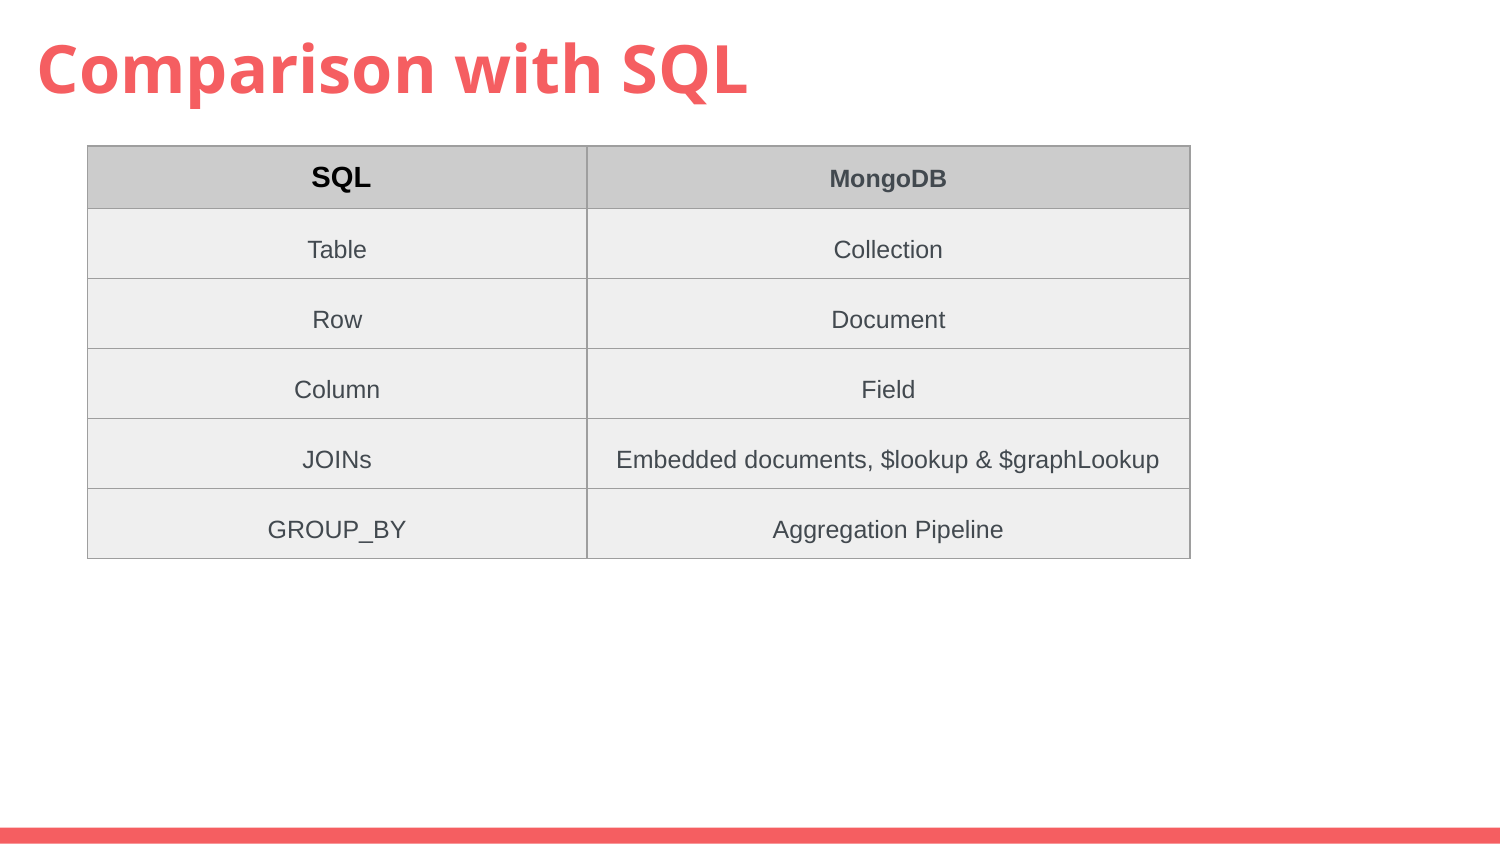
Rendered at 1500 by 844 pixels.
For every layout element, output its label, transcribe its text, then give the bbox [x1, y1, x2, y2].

table_cell JOINs [88, 419, 586, 488]
table_cell Collection [588, 209, 1189, 278]
list [36, 101, 1464, 802]
table_cell Field [588, 349, 1189, 418]
table_cell Row [88, 279, 586, 348]
table_cell Embedded documents, $lookup & $graphLookup [588, 419, 1189, 488]
table_cell Column [88, 349, 586, 418]
table_cell Aggregation Pipeline [588, 489, 1189, 558]
table_cell Document [588, 279, 1189, 348]
table_cell Table [88, 209, 586, 278]
table_header SQL [88, 147, 586, 208]
table_cell GROUP_BY [88, 489, 586, 558]
title Comparison with SQL [21, 11, 1420, 115]
table_header MongoDB [588, 147, 1189, 208]
